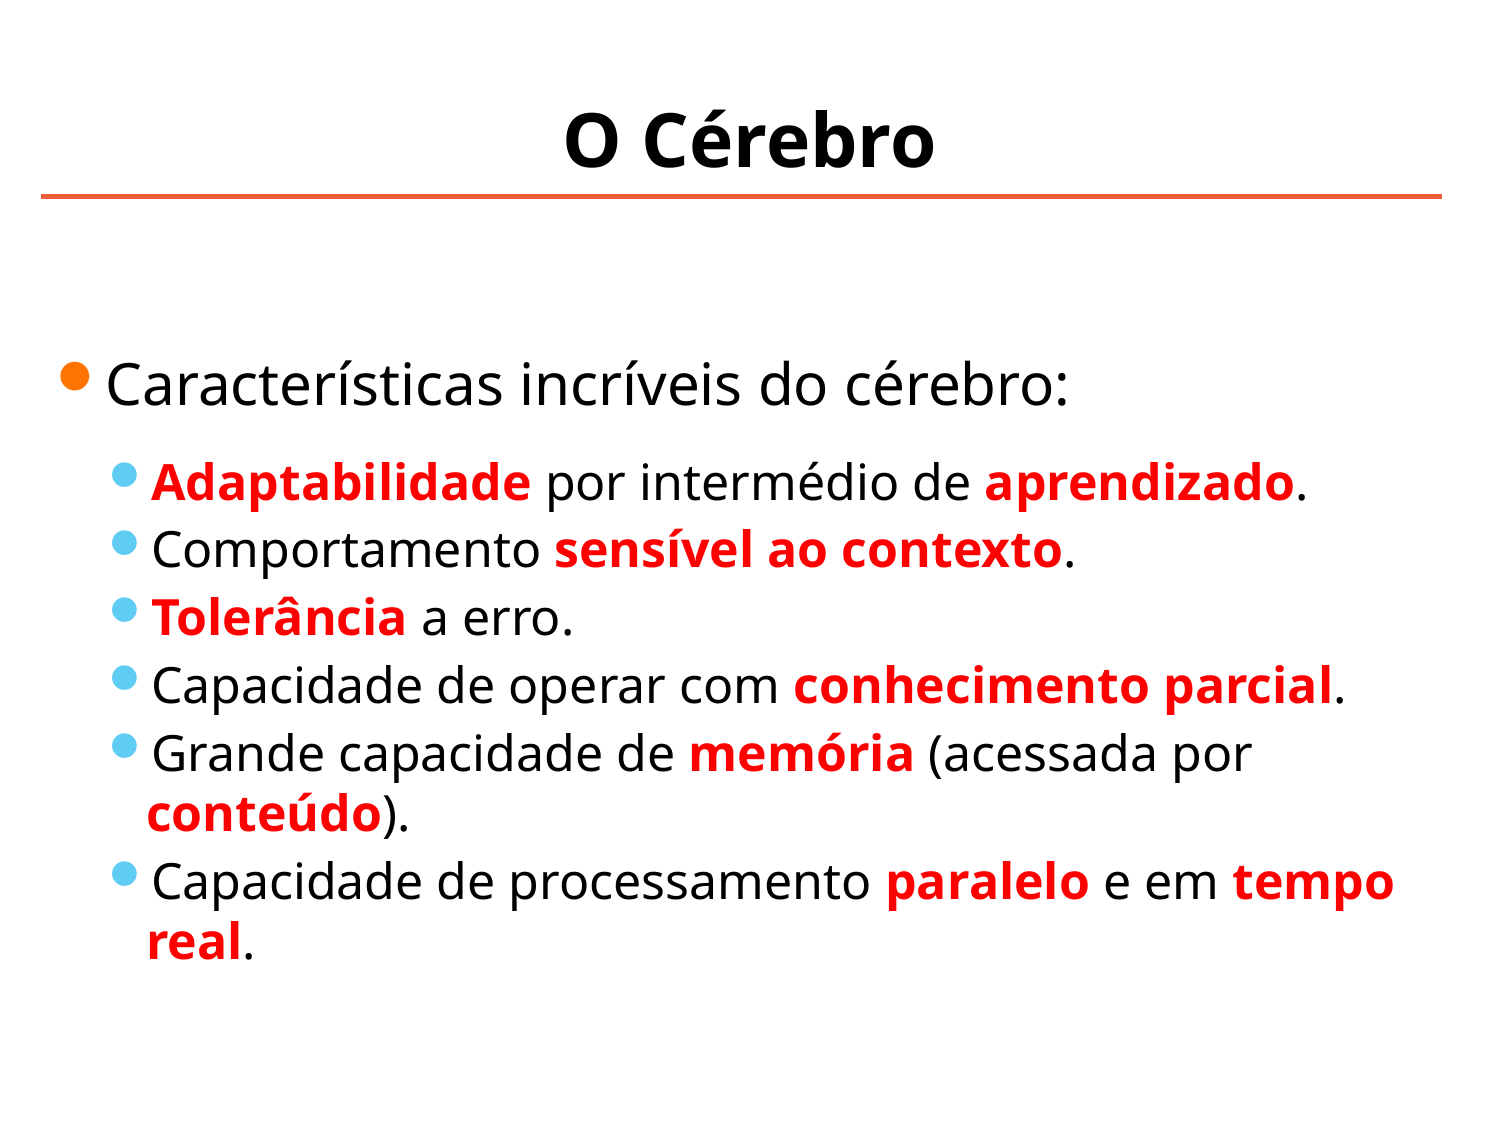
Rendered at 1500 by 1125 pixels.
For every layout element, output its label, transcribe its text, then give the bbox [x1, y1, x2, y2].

list Características incríveis do cérebro: Adaptabilidade por intermédio de aprendizado. Comportamento sensível ao contexto. Tolerância a erro. Capacidade de operar com conhecimento parcial. Grande capacidade de memória (acessada por conteúdo). Capacidade de processamento paralelo e em tempo real. [41, 219, 1459, 1026]
title O Cérebro [41, 42, 1459, 198]
